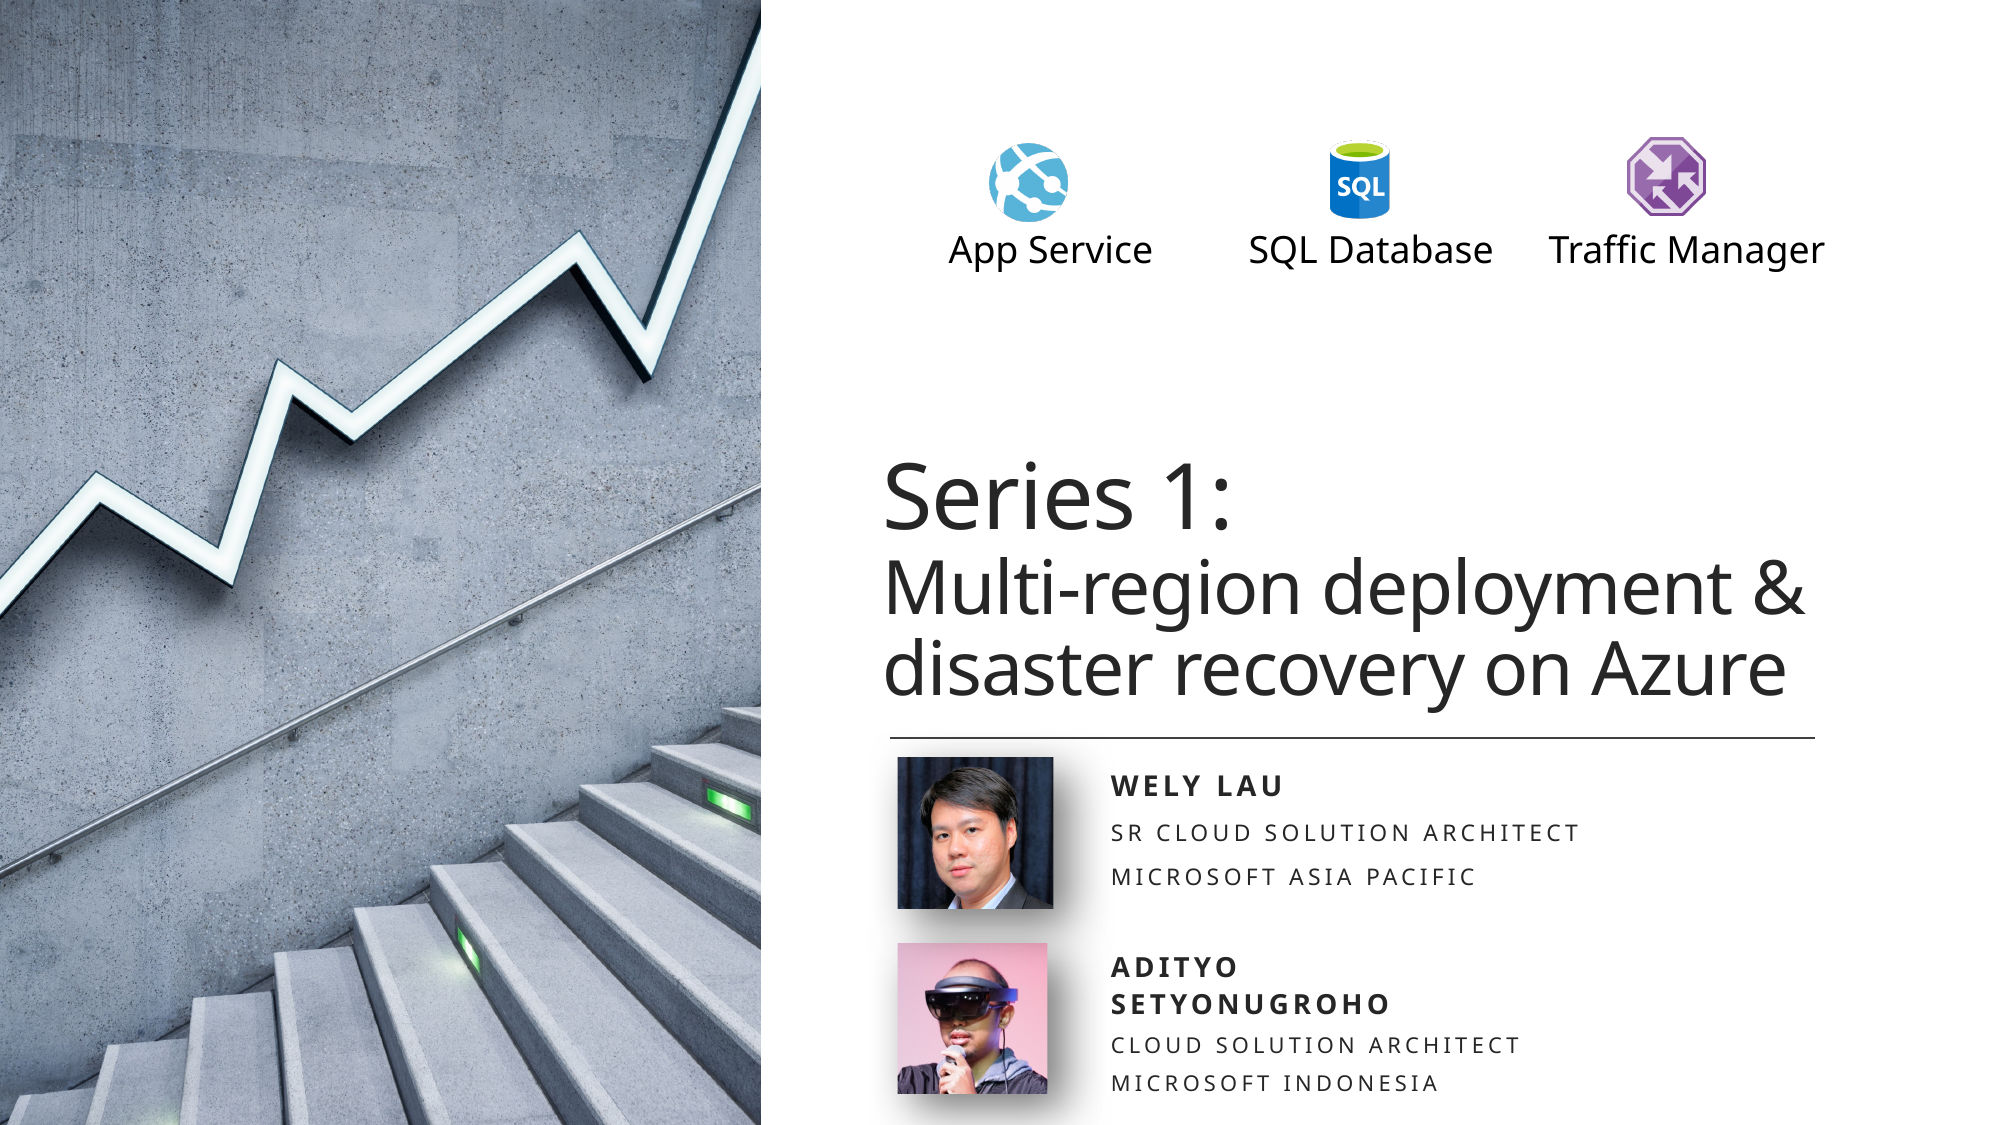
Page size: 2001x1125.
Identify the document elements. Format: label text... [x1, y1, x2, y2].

text_box Adityo Setyonugroho Cloud Solution Architect Microsoft Indonesia [1095, 939, 1546, 1107]
picture [0, 0, 761, 1125]
subtitle Wely Lau SR Cloud Solution Architect Microsoft Asia Pacific [1095, 757, 1600, 925]
picture [1626, 137, 1706, 217]
picture [896, 942, 1048, 1094]
picture [1319, 139, 1399, 220]
picture [896, 756, 1054, 910]
title Series 1: Multi-region deployment & disaster recovery on Azure [867, 104, 1894, 719]
text_box [768, 0, 2000, 1125]
text_box App Service SQL Database Traffic Manager [933, 218, 1911, 279]
picture [989, 143, 1069, 223]
